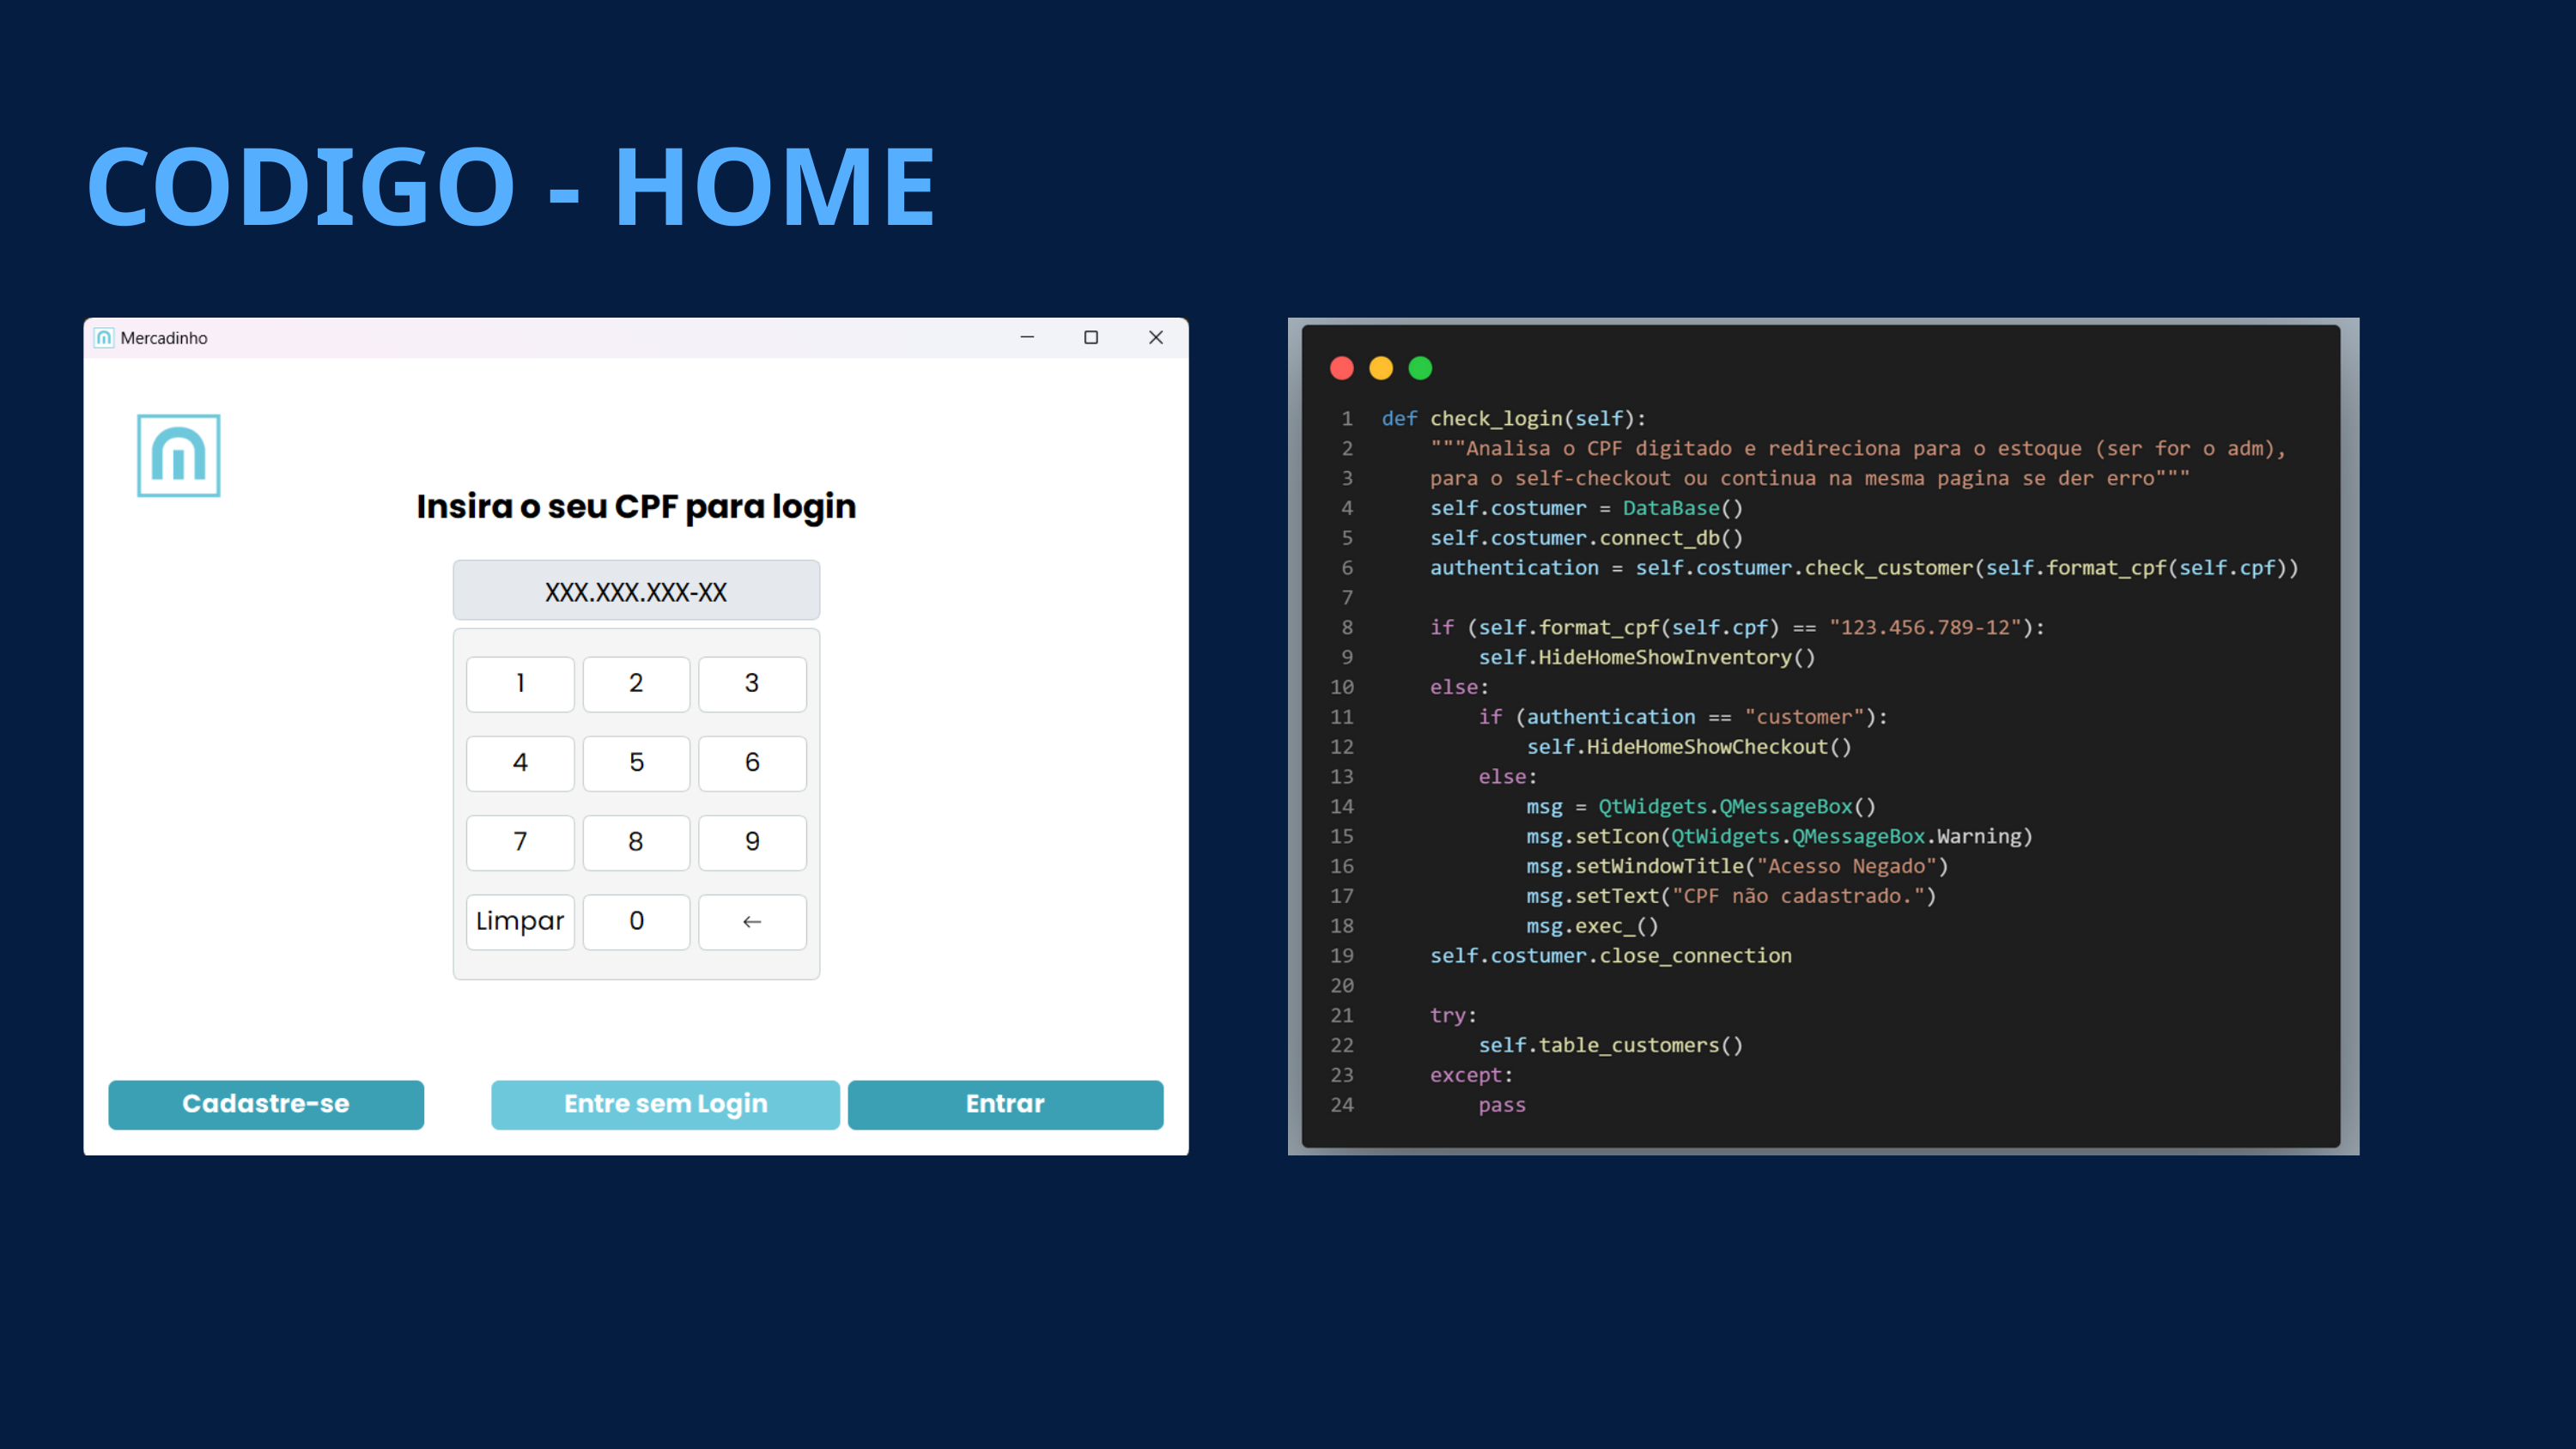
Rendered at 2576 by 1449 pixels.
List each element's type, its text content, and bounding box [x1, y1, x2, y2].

text_box [1287, 318, 2360, 1155]
text_box [83, 318, 1189, 1155]
text_box CODIGO - HOME [83, 118, 2432, 247]
